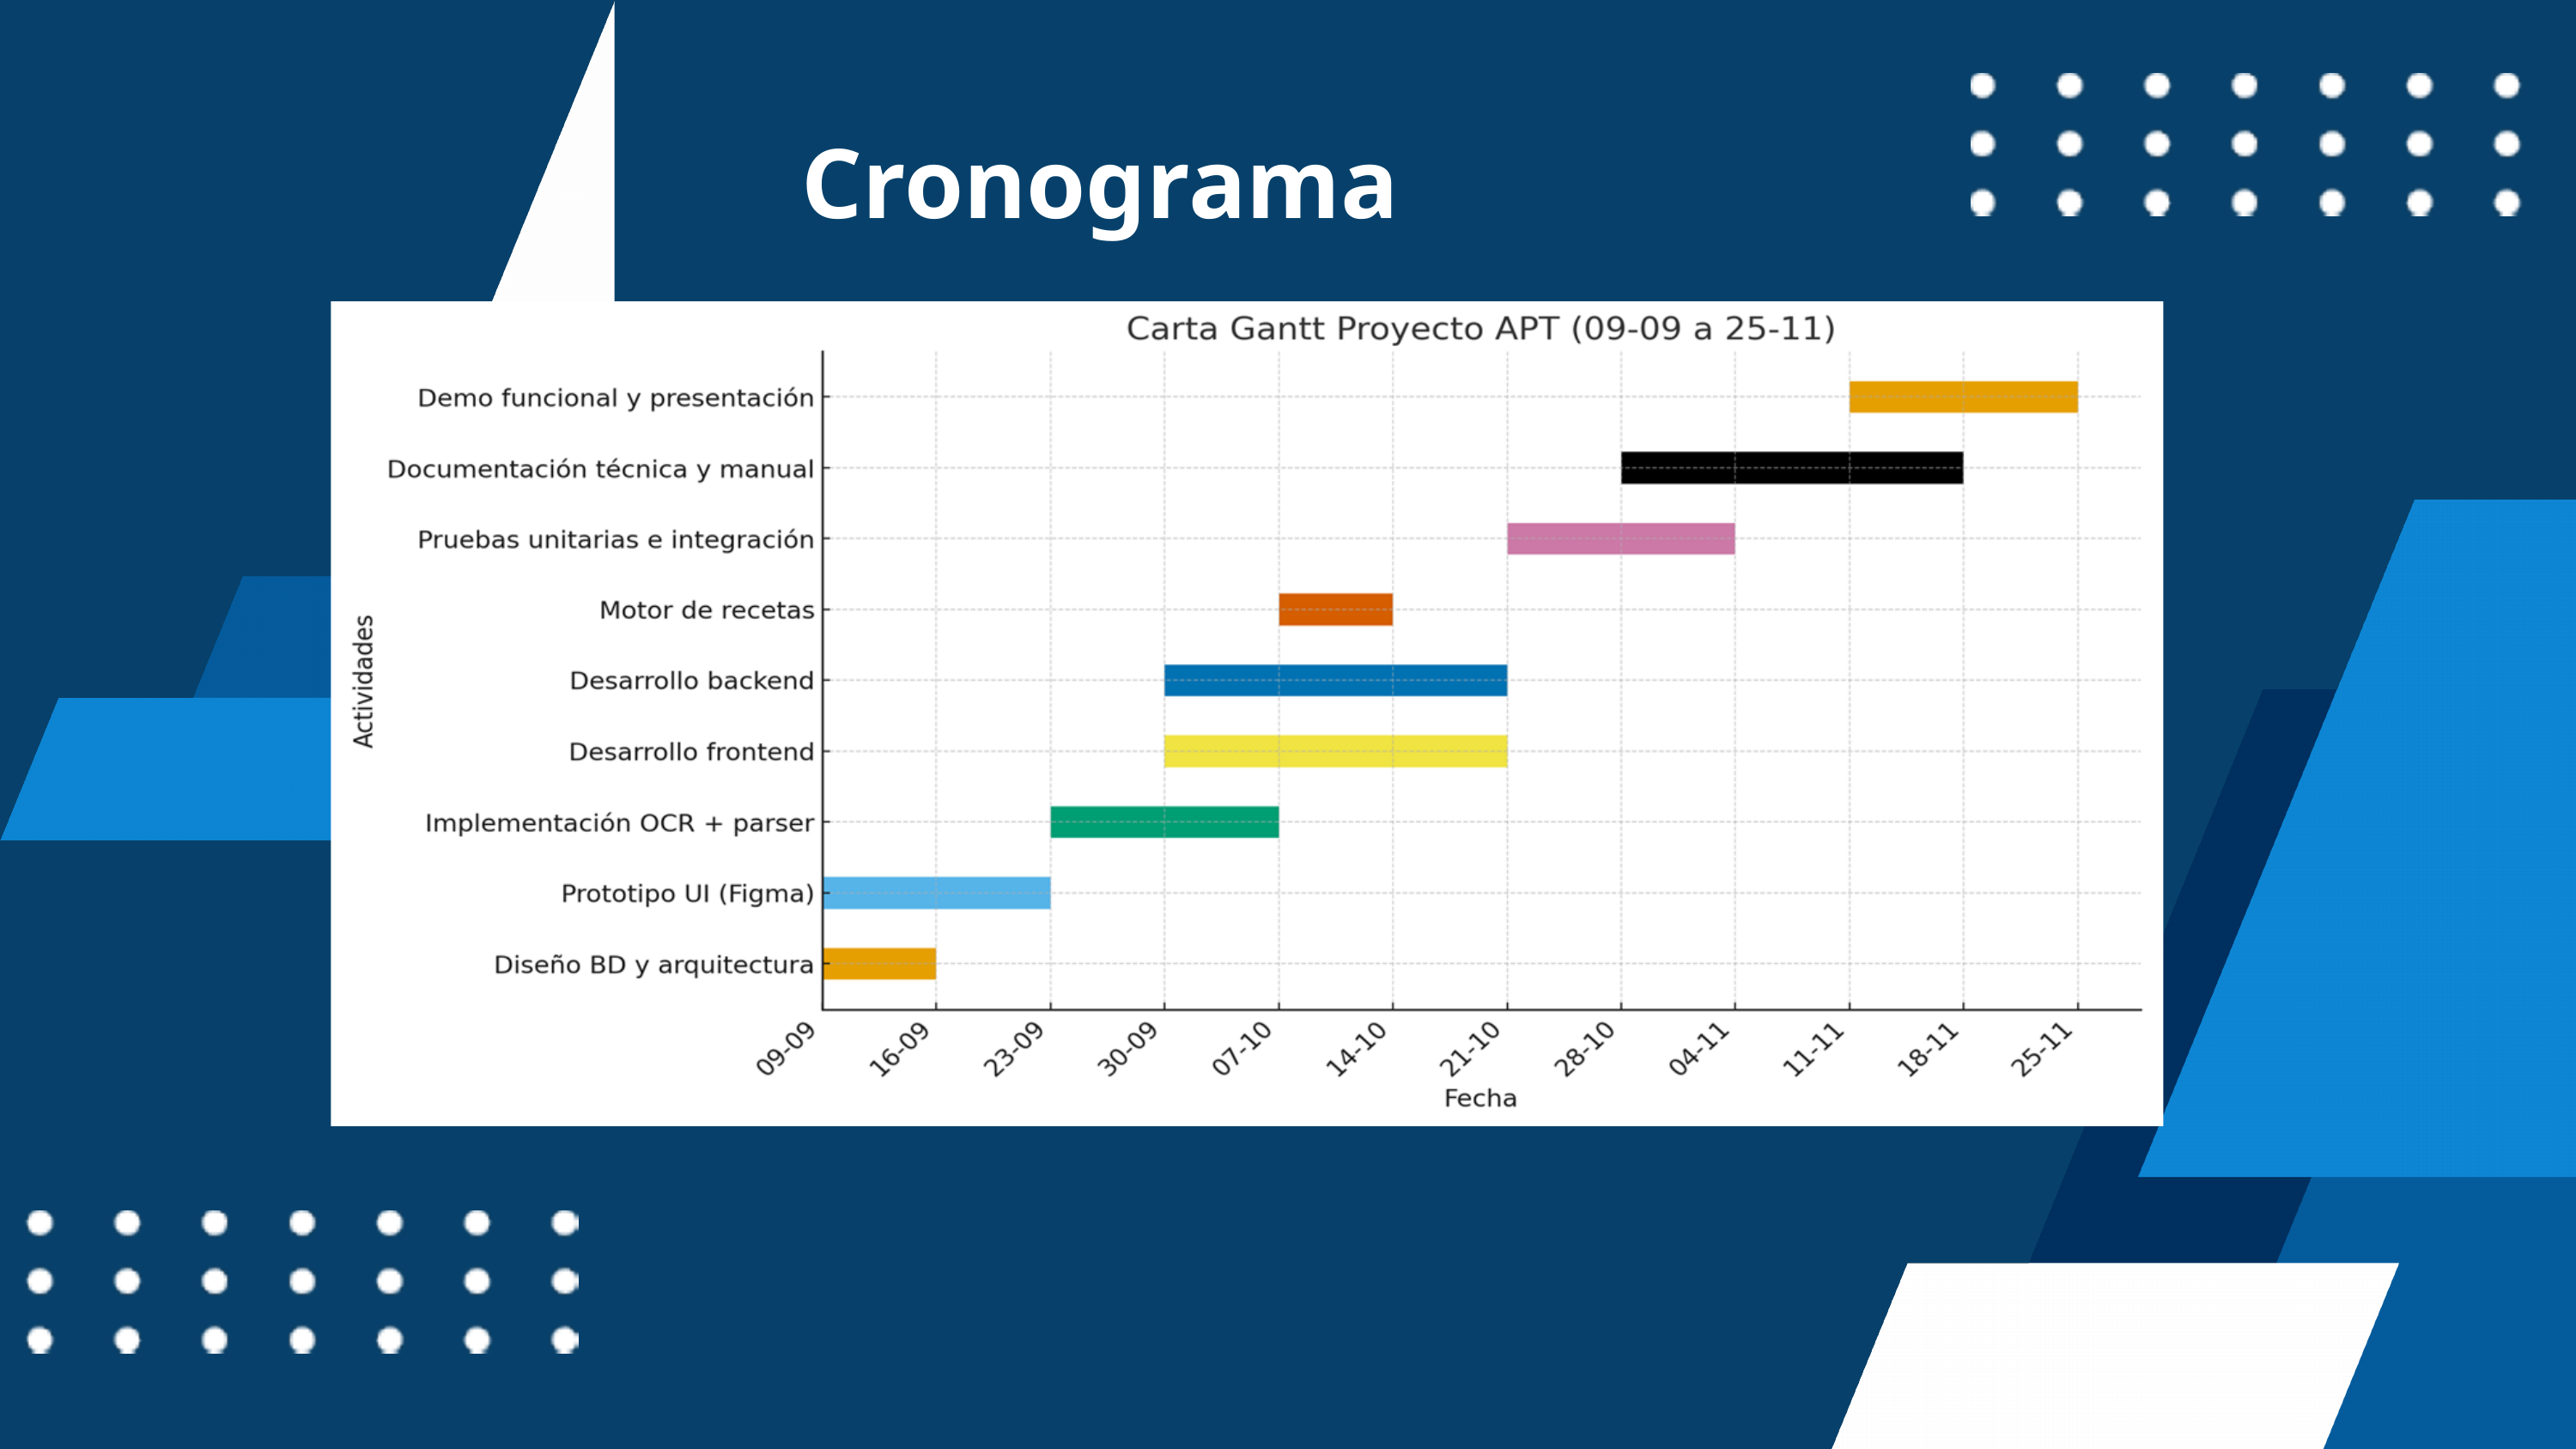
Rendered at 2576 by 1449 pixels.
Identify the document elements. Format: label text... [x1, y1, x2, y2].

text_box [1823, 500, 2576, 1449]
text_box [0, 1210, 579, 1354]
text_box Cronograma [801, 99, 1563, 238]
text_box [0, 0, 615, 840]
text_box [1971, 73, 2576, 216]
text_box [331, 301, 2164, 1126]
